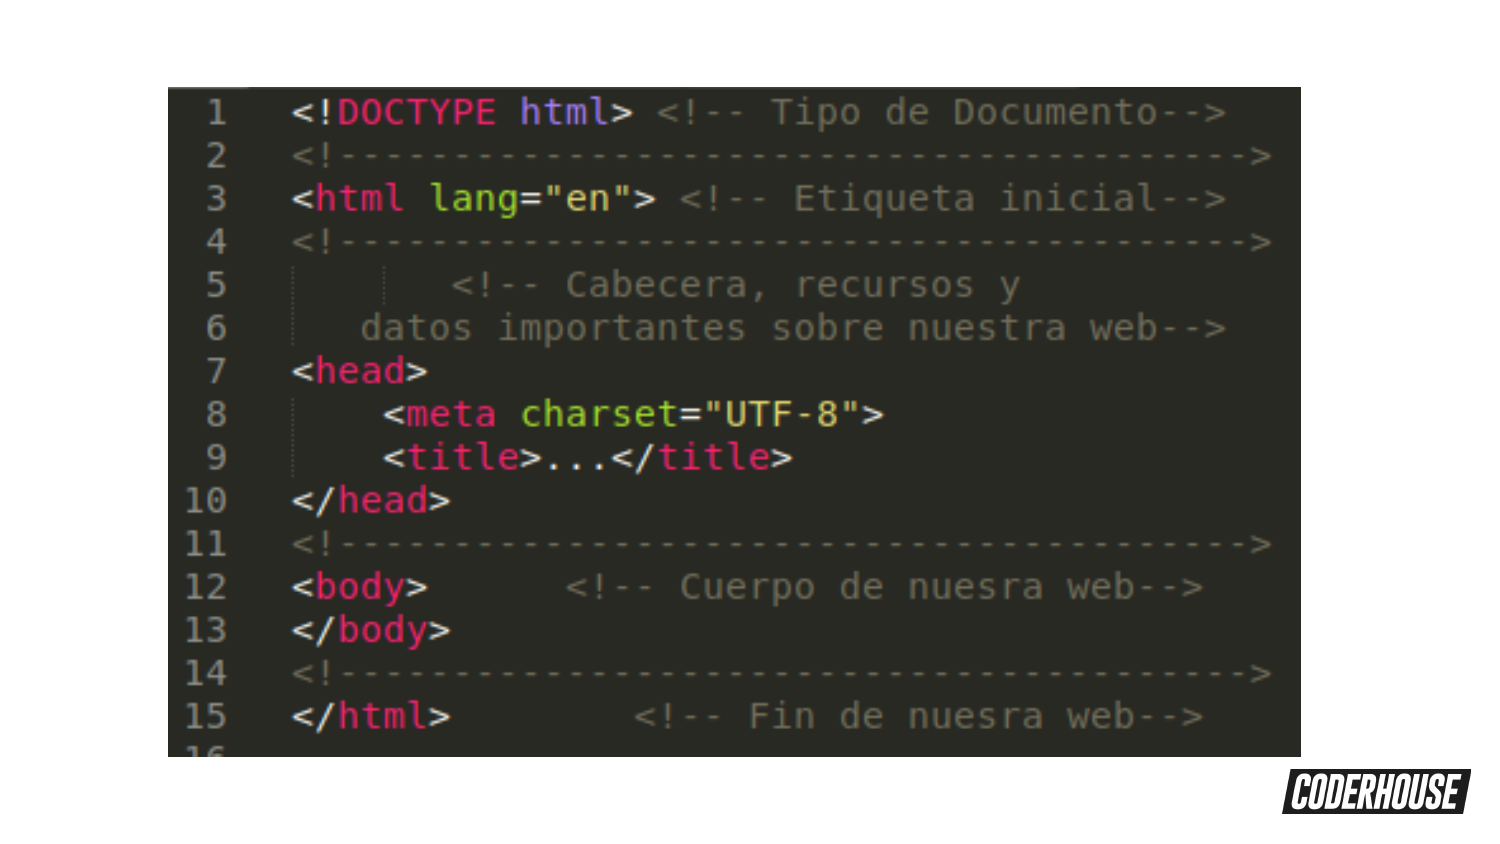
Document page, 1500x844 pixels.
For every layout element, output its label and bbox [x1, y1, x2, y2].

picture [167, 87, 1301, 757]
picture [1281, 769, 1471, 814]
